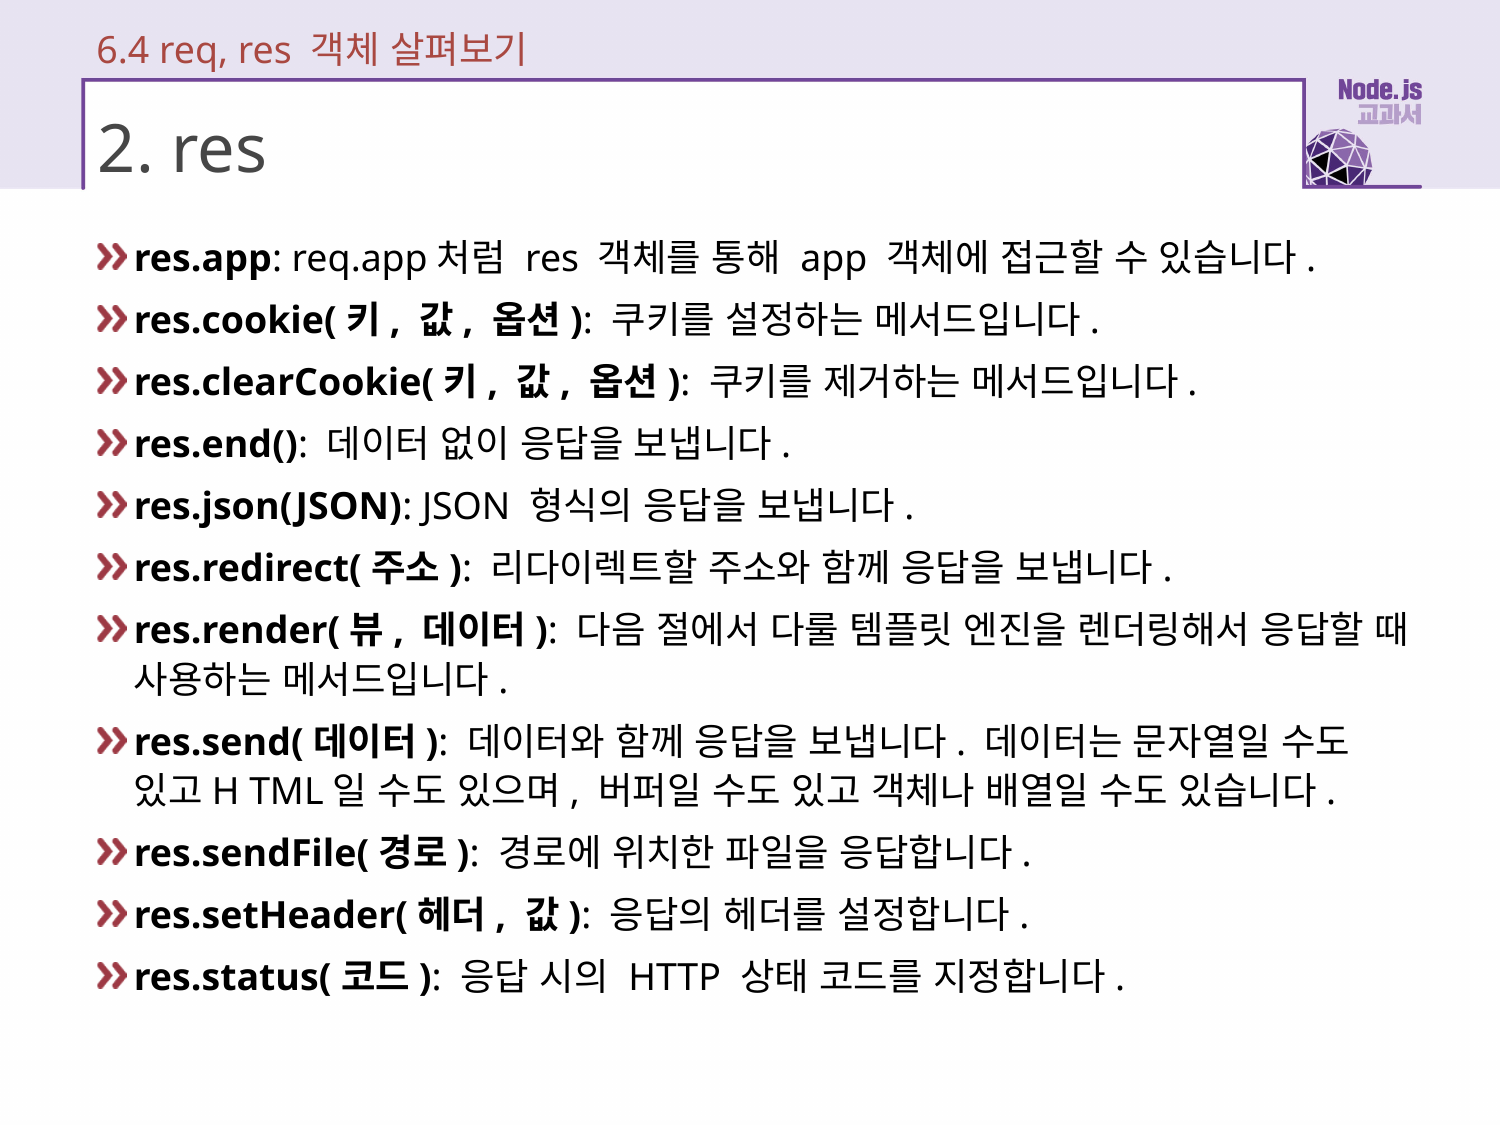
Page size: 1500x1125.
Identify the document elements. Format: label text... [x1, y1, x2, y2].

list res.app: req.app처럼 res 객체를 통해 app 객체에 접근할 수 있습니다. res.cookie(키, 값, 옵션): 쿠키를 설정하는 메서드입니다. res.clearCookie(키, 값, 옵션): 쿠키를 제거하는 메서드입니다. res.end(): 데이터 없이 응답을 보냅니다. res.json(JSON): JSON 형식의 응답을 보냅니다. res.redirect(주소): 리다이렉트할 주소와 함께 응답을 보냅니다. res.render(뷰, 데이터): 다음 절에서 다룰 템플릿 엔진을 렌더링해서 응답할 때 사용하는 메서드입니다. res.send(데이터): 데이터와 함께 응답을 보냅니다. 데이터는 문자열일 수도 있고H TML일 수도 있으며, 버퍼일 수도 있고 객체나 배열일 수도 있습니다. res.sendFile(경로): 경로에 위치한 파일을 응답합니다. res.setHeader(헤더, 값): 응답의 헤더를 설정합니다. res.status(코드): 응답 시의 HTTP 상태 코드를 지정합니다. [81, 222, 1431, 1111]
text_box 6.4 req, res 객체 살펴보기 [81, 14, 807, 62]
picture [0, 0, 1500, 1125]
title 2. res [82, 61, 1413, 193]
